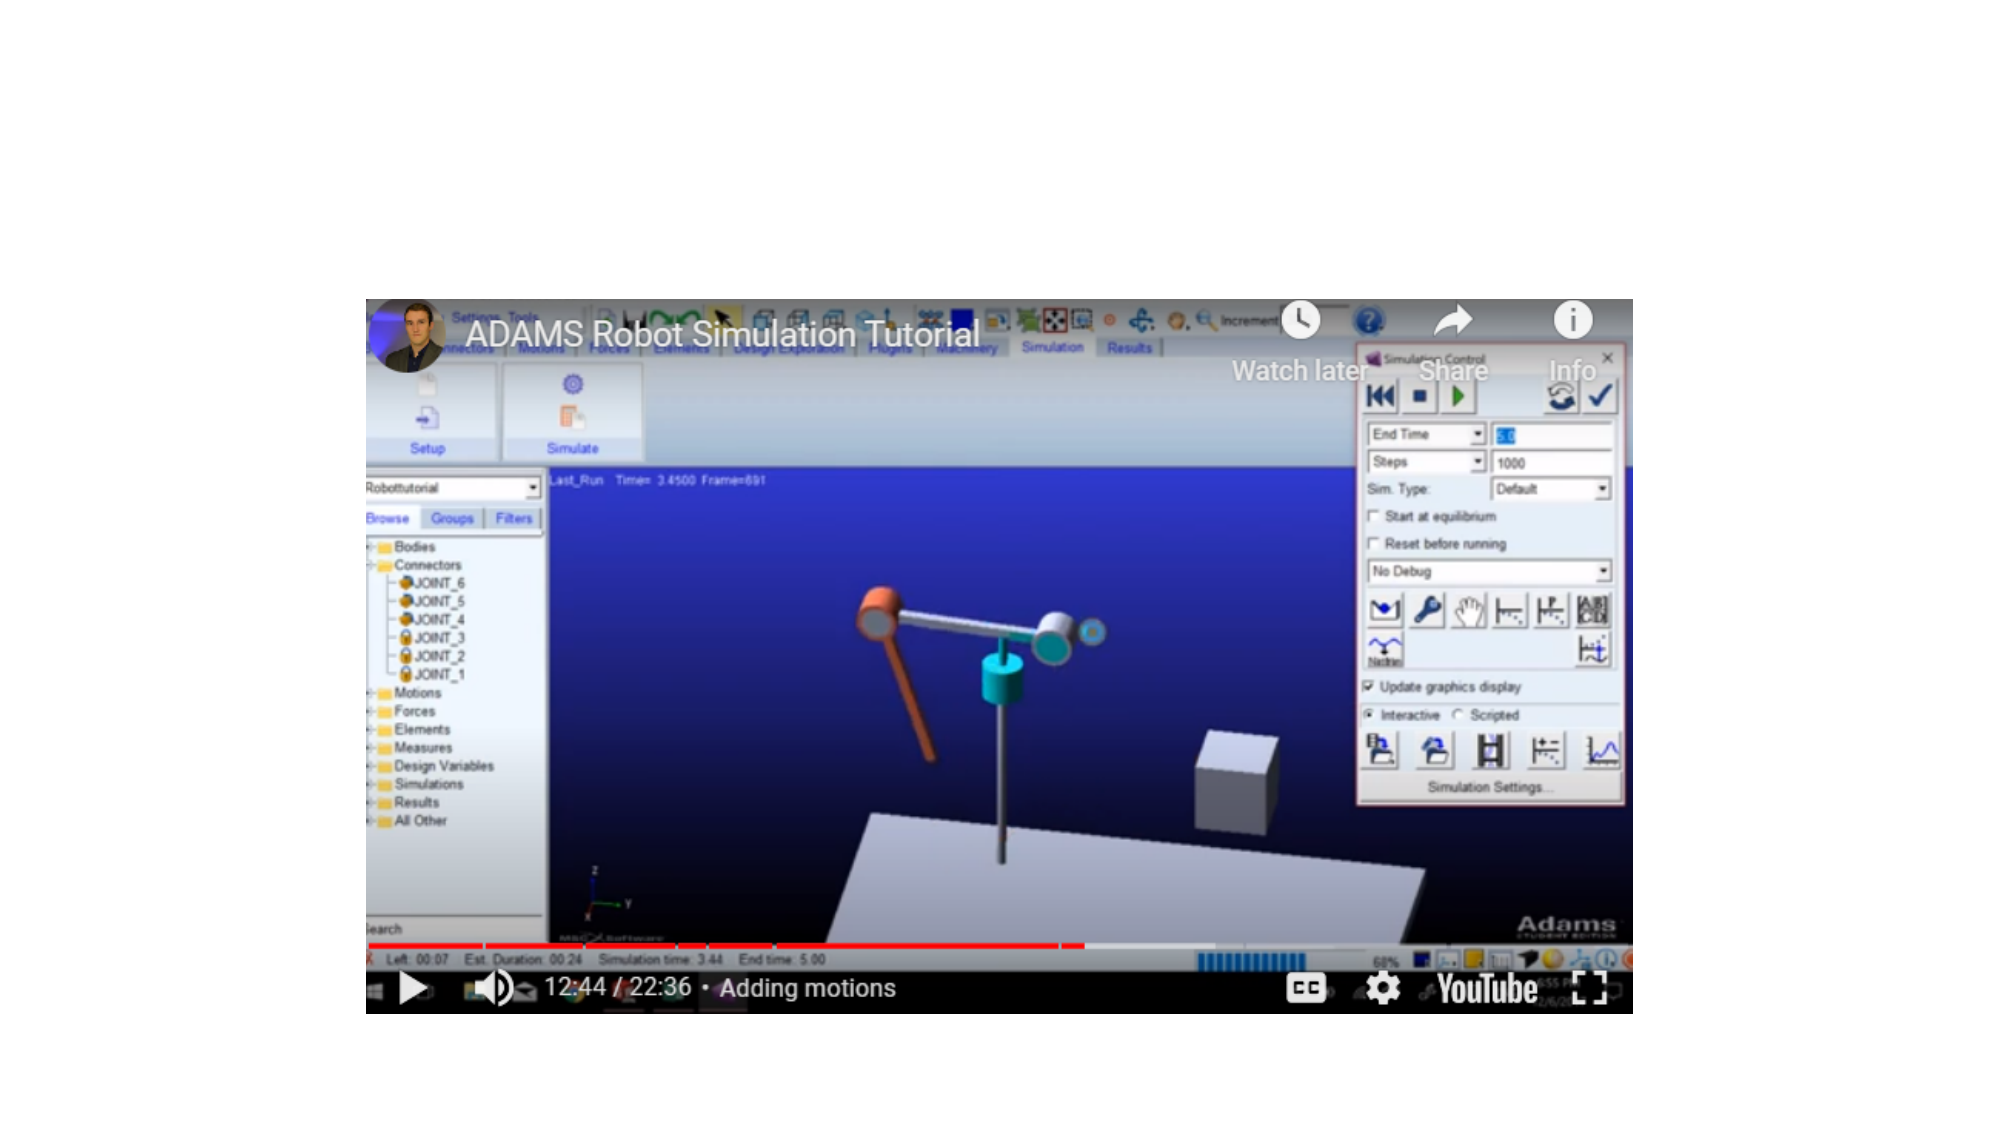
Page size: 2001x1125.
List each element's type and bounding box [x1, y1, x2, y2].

list [366, 299, 1634, 1014]
